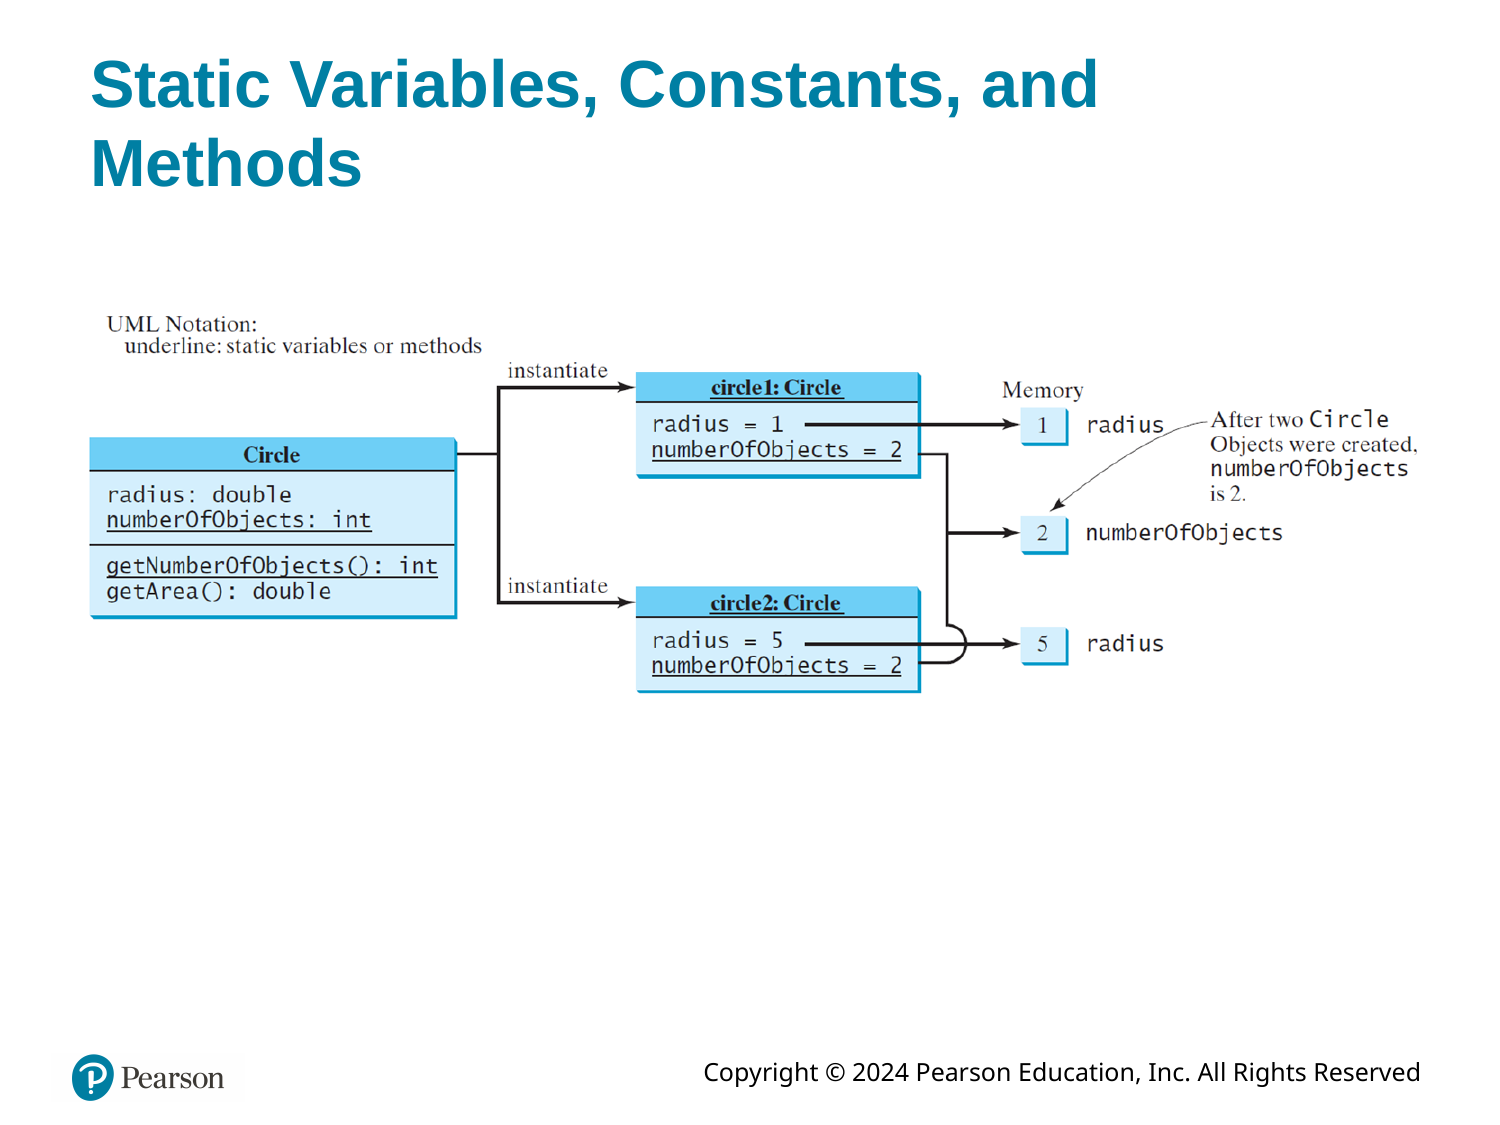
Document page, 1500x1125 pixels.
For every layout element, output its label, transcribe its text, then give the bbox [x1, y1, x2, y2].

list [74, 308, 1426, 702]
title Static Variables, Constants, and Methods [75, 35, 1375, 216]
picture [51, 1053, 245, 1102]
